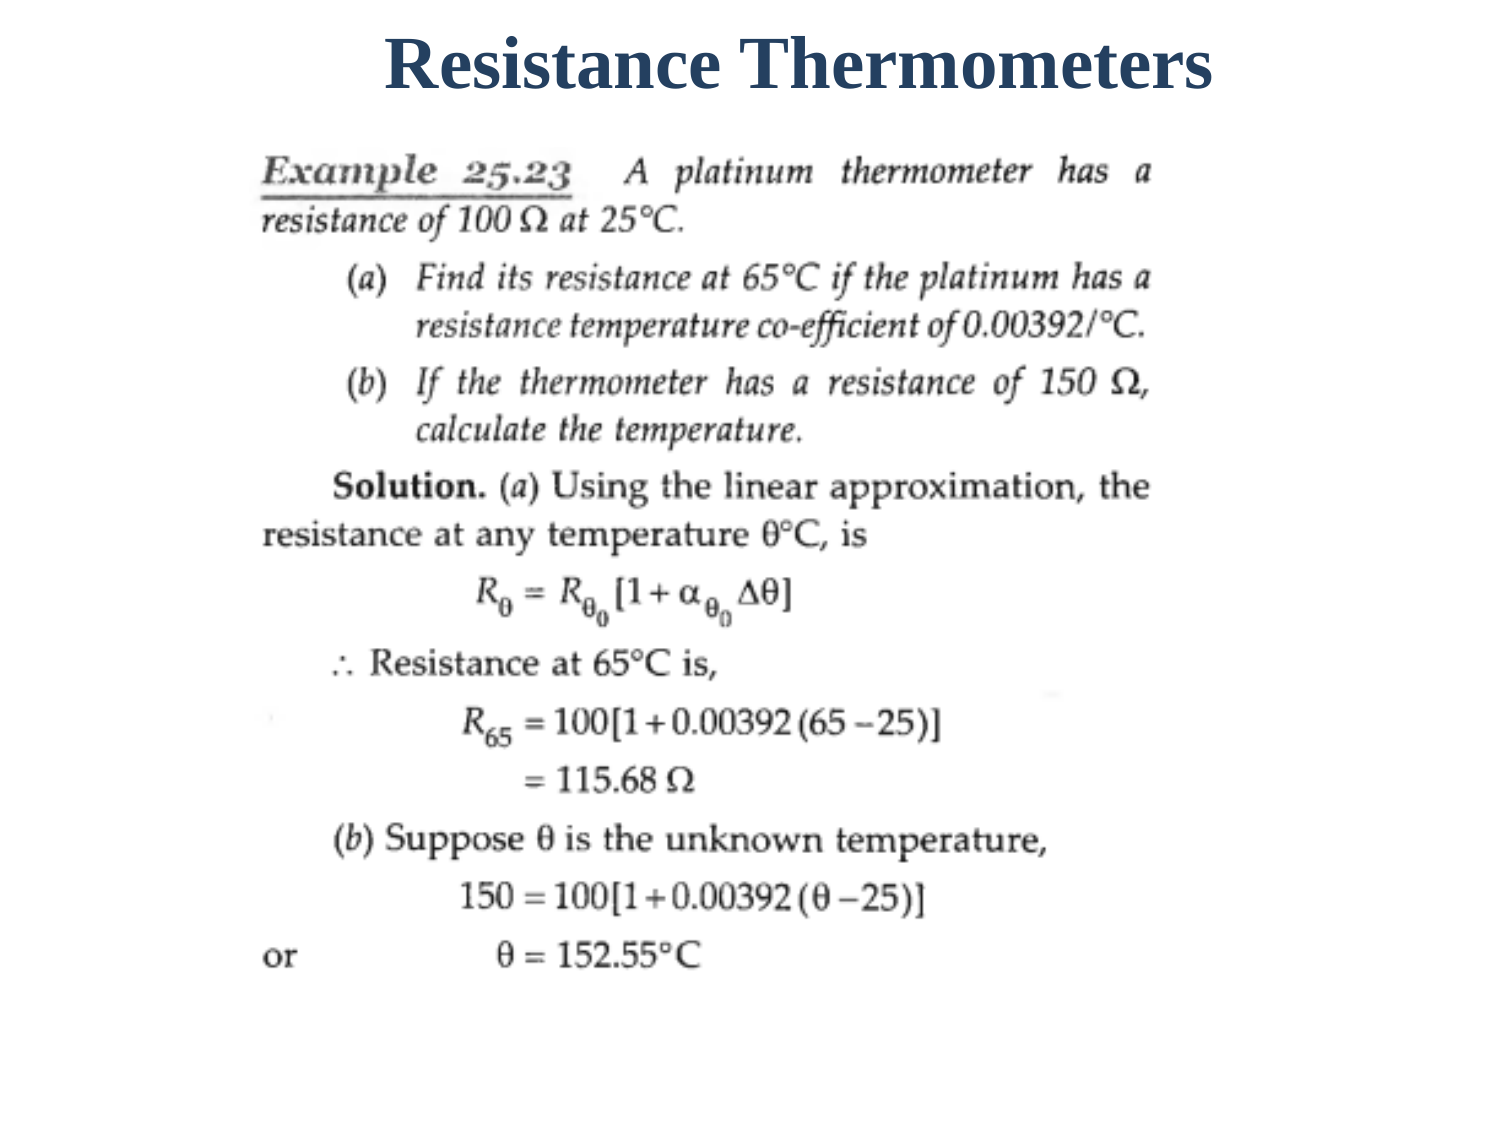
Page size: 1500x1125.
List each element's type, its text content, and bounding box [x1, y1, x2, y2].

picture [249, 146, 1187, 978]
title Resistance Thermometers [37, 11, 1428, 202]
